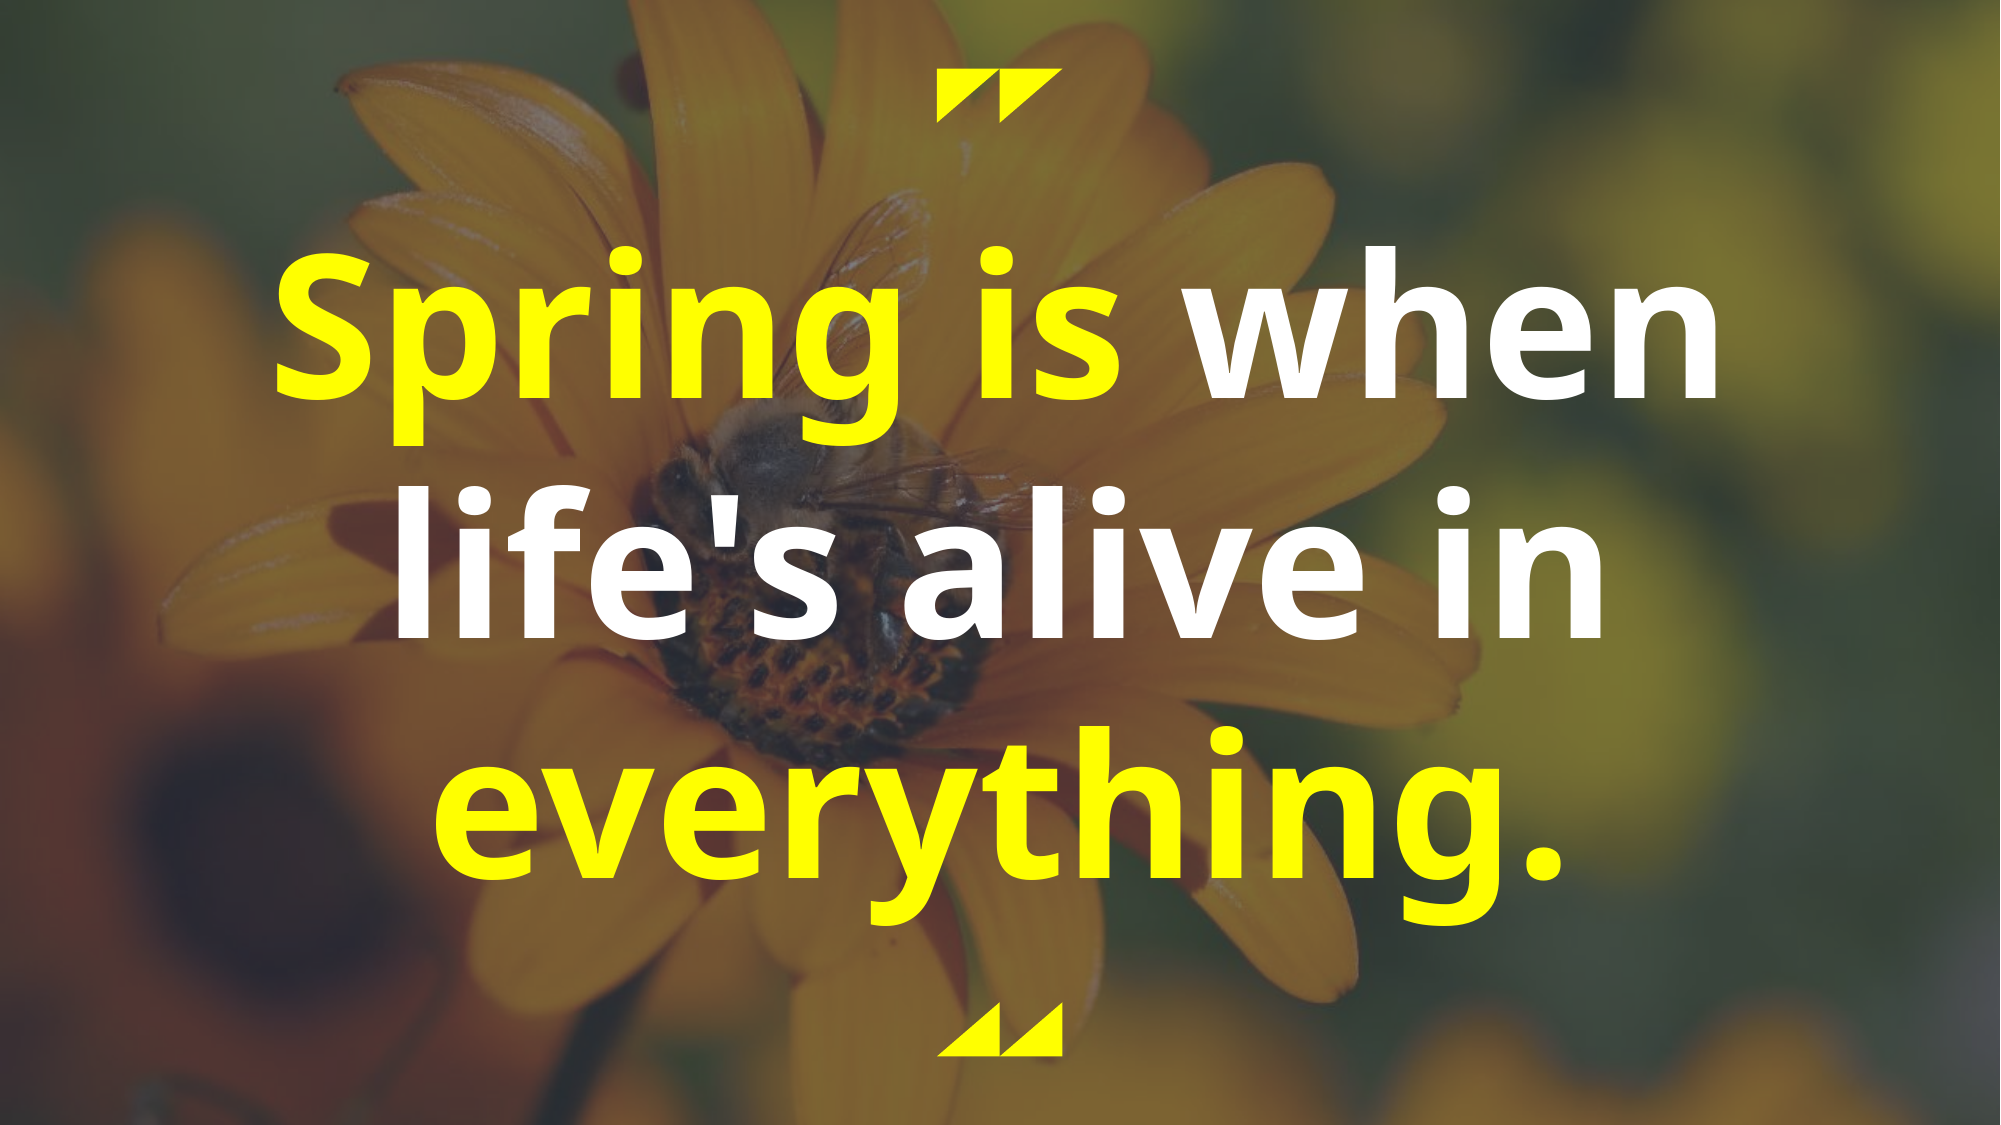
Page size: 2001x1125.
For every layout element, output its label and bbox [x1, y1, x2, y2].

picture [0, 0, 2000, 1125]
text_box [936, 68, 1063, 123]
text_box [936, 1002, 1063, 1057]
